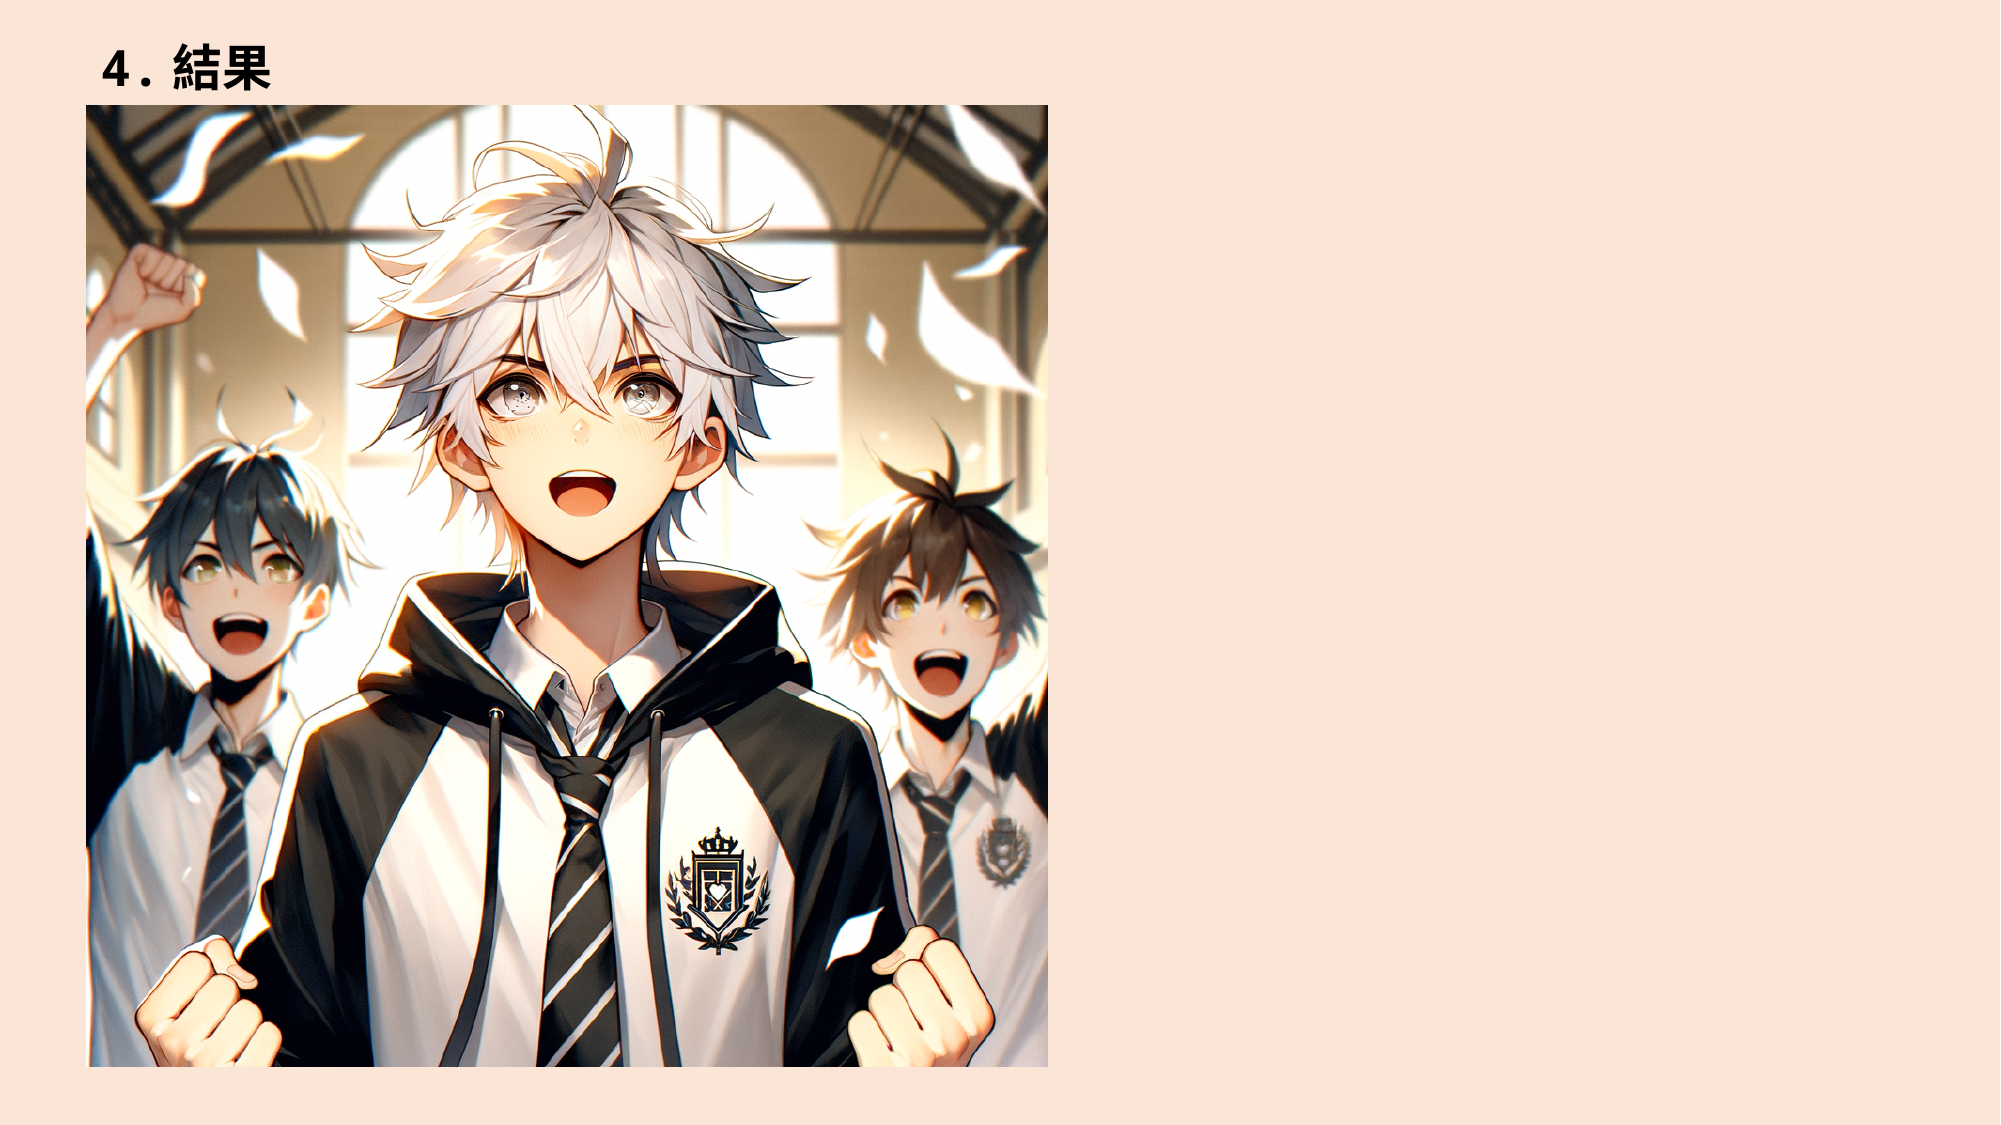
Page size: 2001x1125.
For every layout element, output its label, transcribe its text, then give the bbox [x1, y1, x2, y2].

picture [86, 105, 1048, 1068]
text_box 4.結果 [86, 29, 540, 105]
